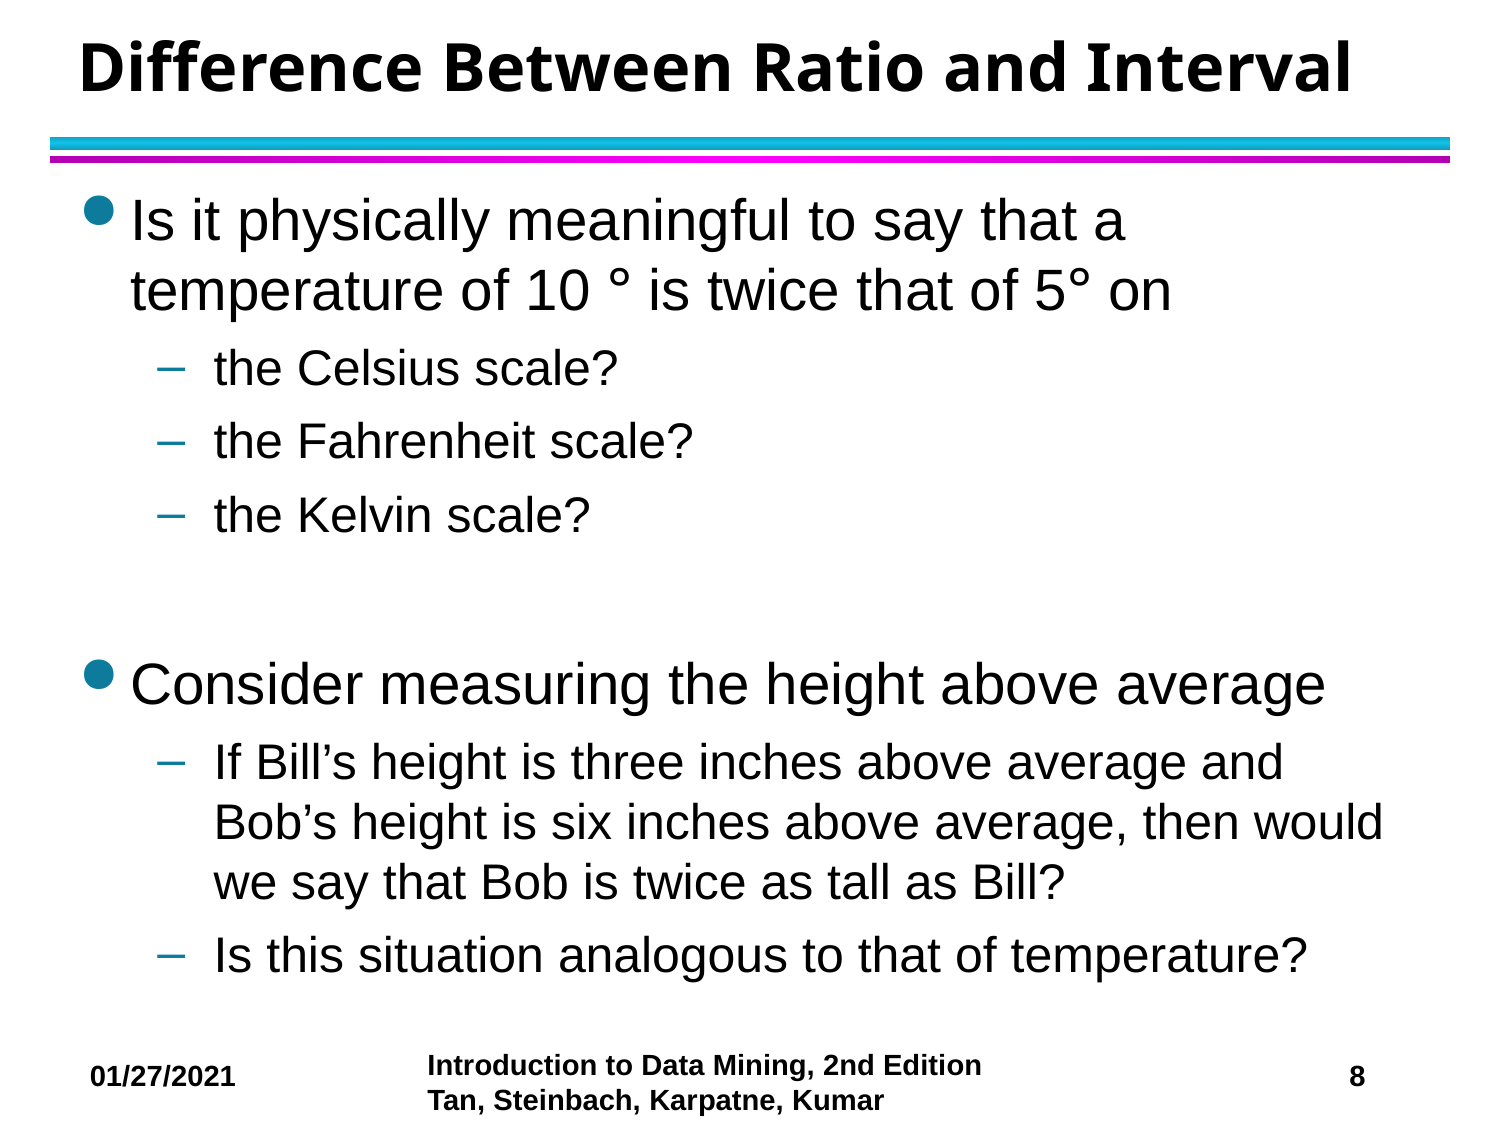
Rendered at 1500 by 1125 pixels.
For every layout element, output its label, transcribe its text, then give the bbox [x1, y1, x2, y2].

title Difference Between Ratio and Interval [62, 24, 1421, 113]
list Is it physically meaningful to say that a temperature of 10 ° is twice that of 5° on the Celsius scale? the Fahrenheit scale? the Kelvin scale? Consider measuring the height above average If Bill’s height is three inches above average and Bob’s height is six inches above average, then would we say that Bob is twice as tall as Bill? Is this situation analogous to that of temperature? [67, 174, 1432, 1025]
